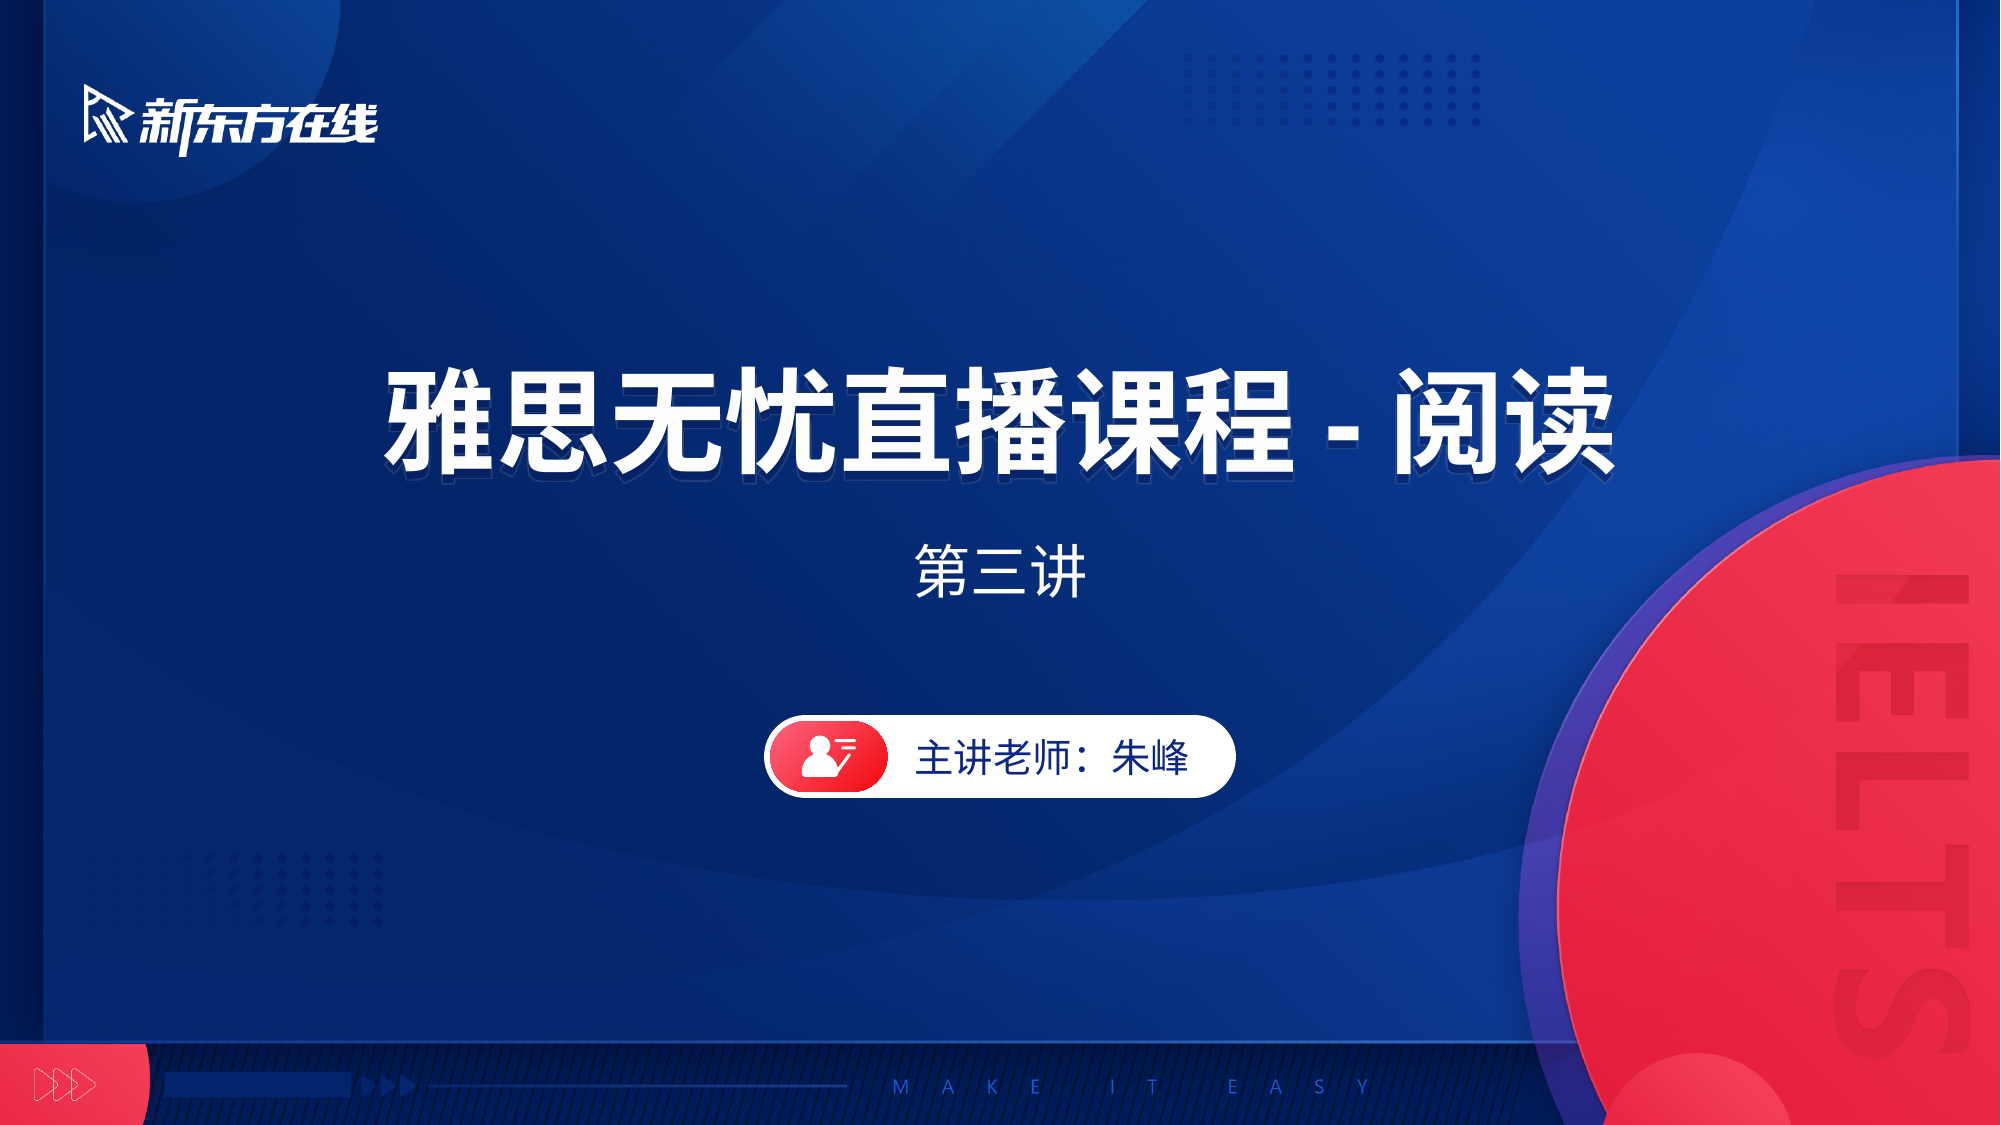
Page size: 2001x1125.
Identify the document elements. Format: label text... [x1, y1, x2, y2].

list 主讲老师：朱峰 [887, 715, 1218, 799]
title 雅思无忧直播课程-阅读 [82, 358, 1918, 498]
subtitle 第三讲 [82, 527, 1918, 607]
picture [0, 0, 2000, 1125]
